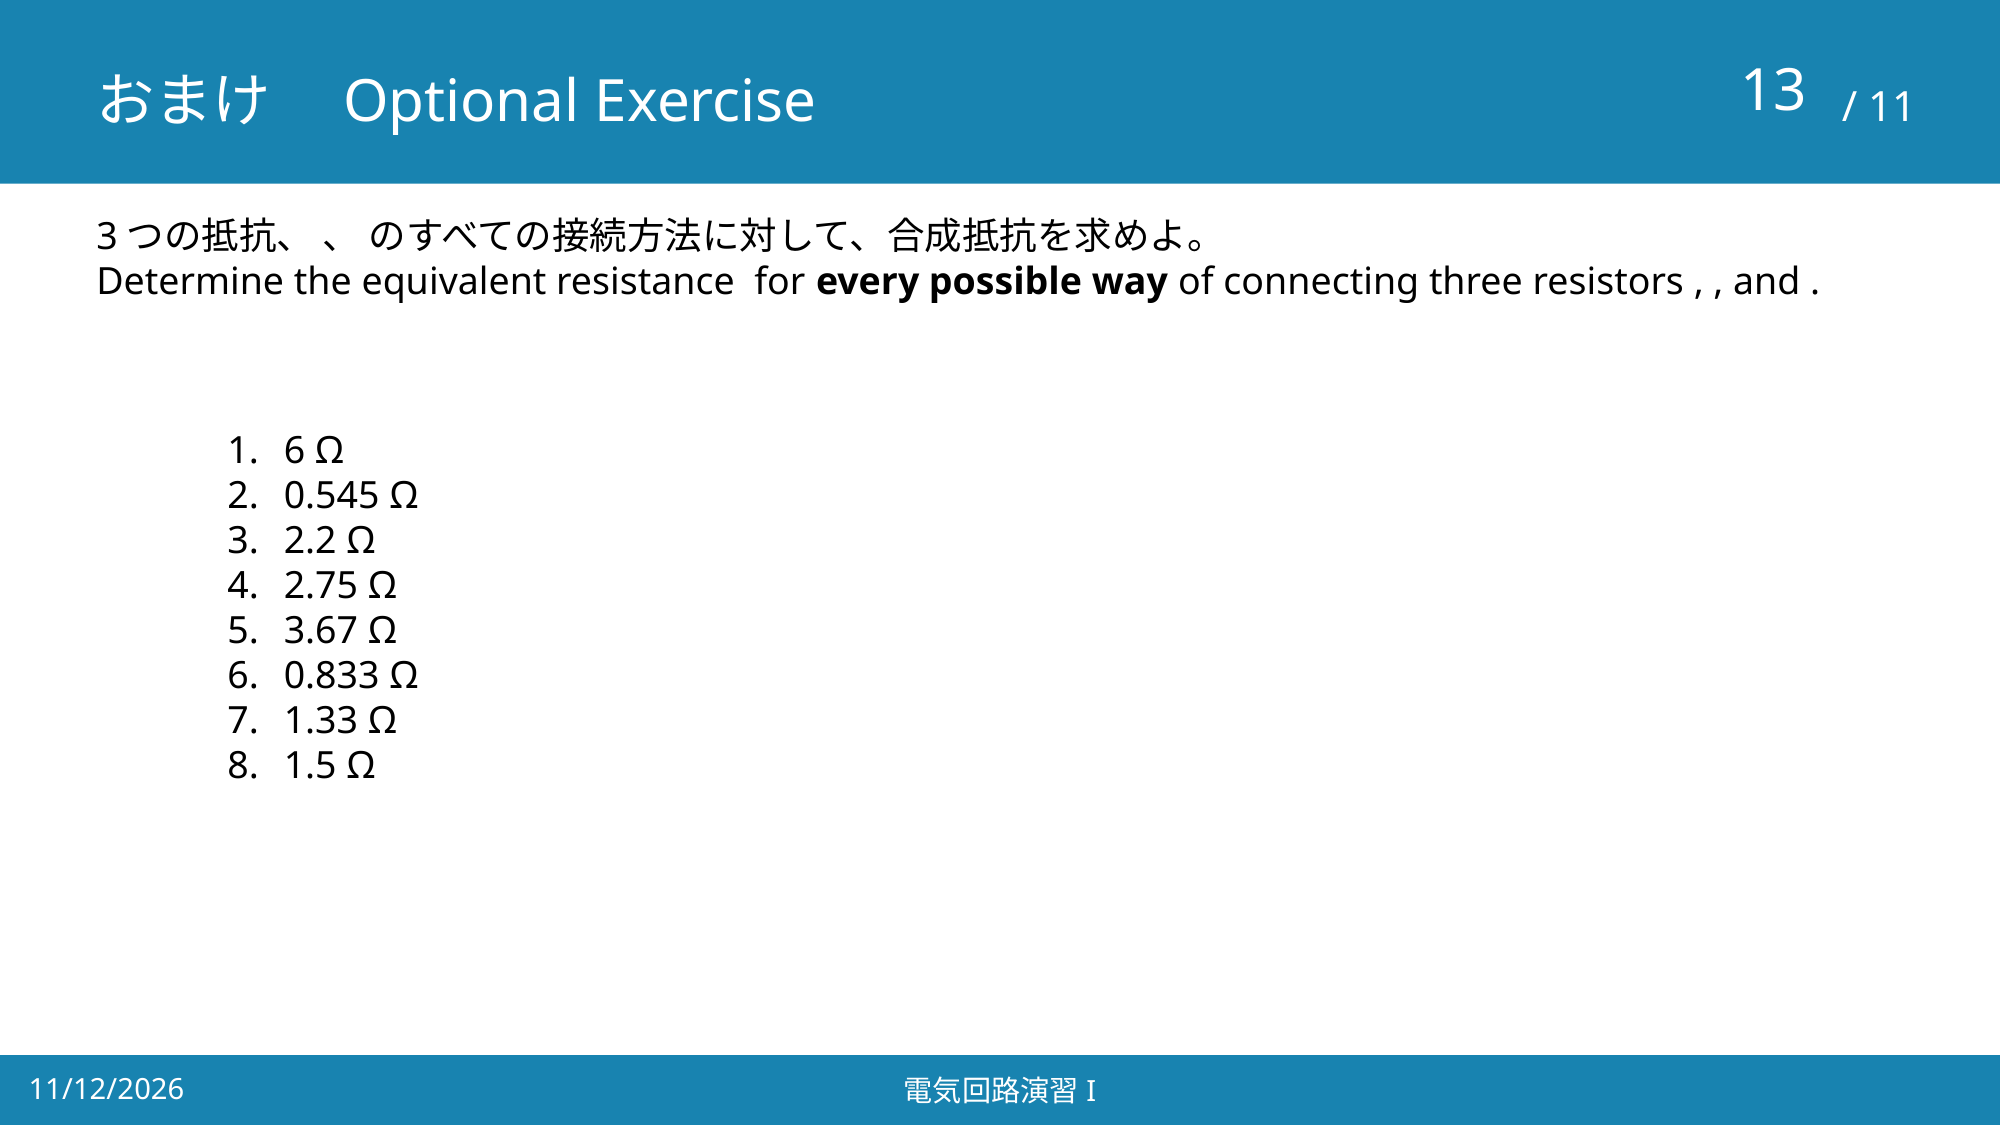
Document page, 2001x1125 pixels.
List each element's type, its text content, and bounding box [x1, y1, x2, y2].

slide_number 12 [1614, 42, 1822, 142]
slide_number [13, 1059, 414, 1120]
title おまけ Optional Exercise [81, 11, 1578, 184]
text_box 6 Ω 0.545 Ω 2.2 Ω 2.75 Ω 3.67 Ω 0.833 Ω 1.33 Ω 1.5 Ω [212, 419, 434, 794]
